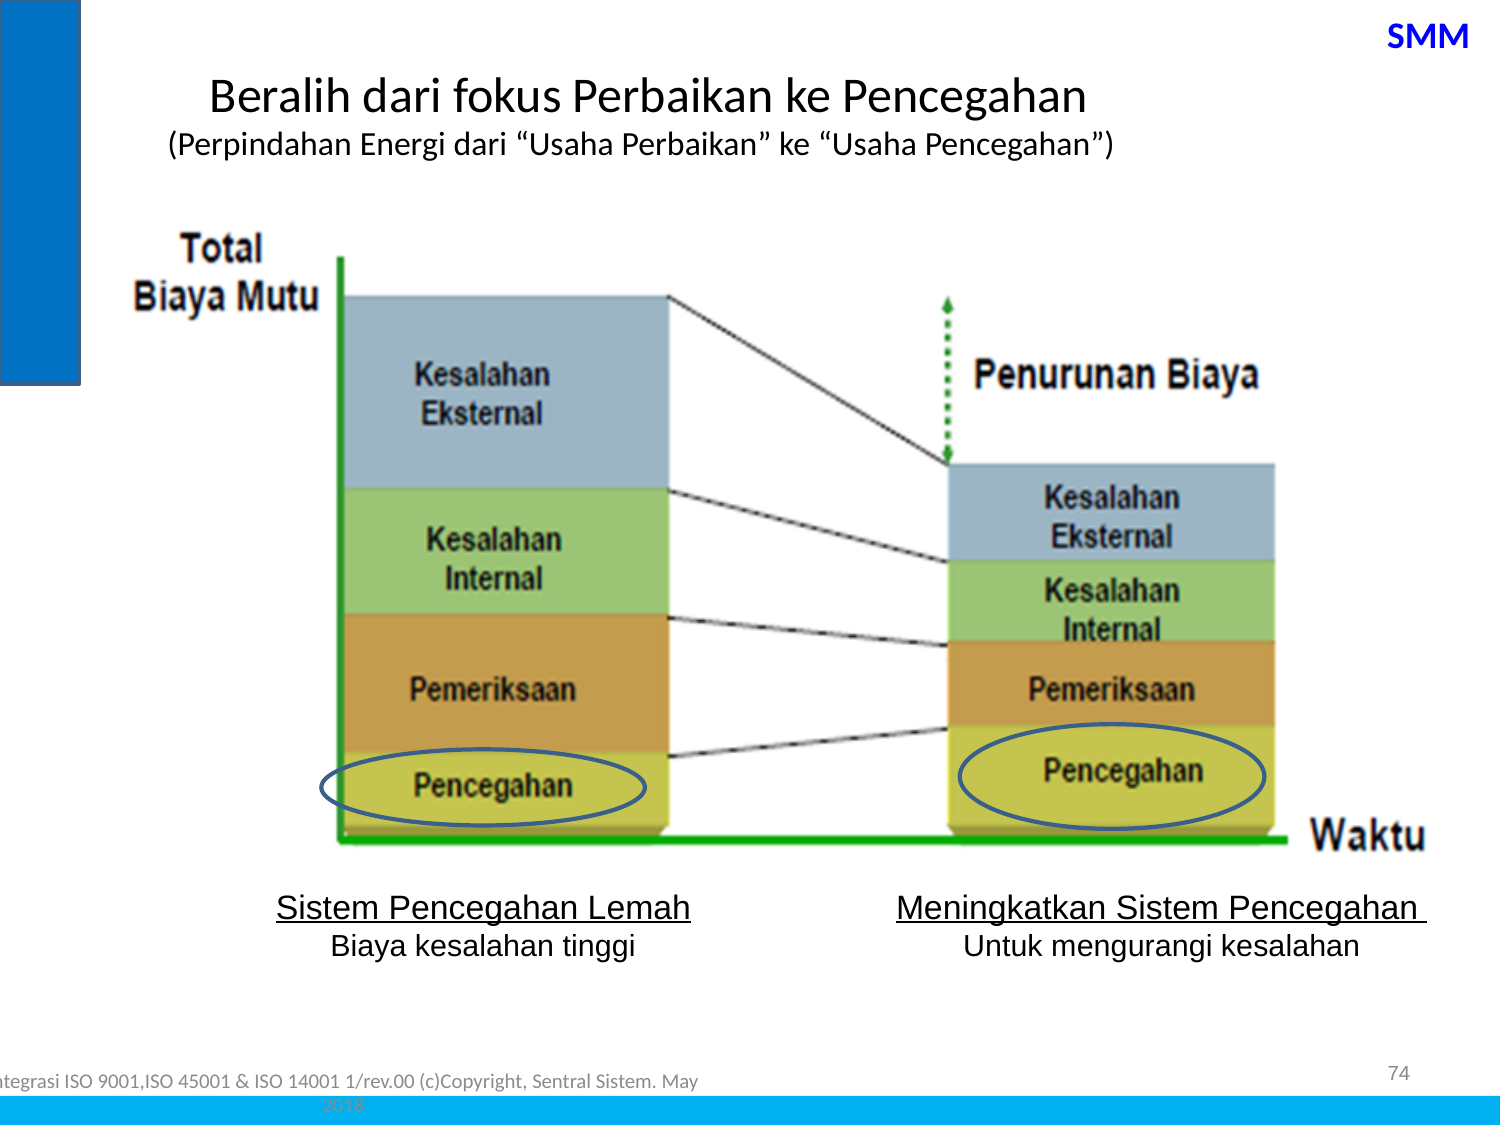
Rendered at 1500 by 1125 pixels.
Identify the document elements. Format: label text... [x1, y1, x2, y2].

text_box SMM [1357, 3, 1500, 78]
title Beralih dari fokus Perbaikan ke Pencegahan (Perpindahan Energi dari “Usaha Perbaikan” ke “Usaha Pencegahan”) [100, 44, 1198, 181]
slide_number 74 [1074, 1042, 1425, 1094]
text_box [0, 0, 81, 386]
footer Integrasi ISO 9001,ISO 45001 & ISO 14001 1/rev.00 (c)Copyright, Sentral Sistem. May 2018 [0, 1062, 716, 1123]
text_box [125, 186, 1442, 972]
text_box [0, 1094, 1500, 1125]
